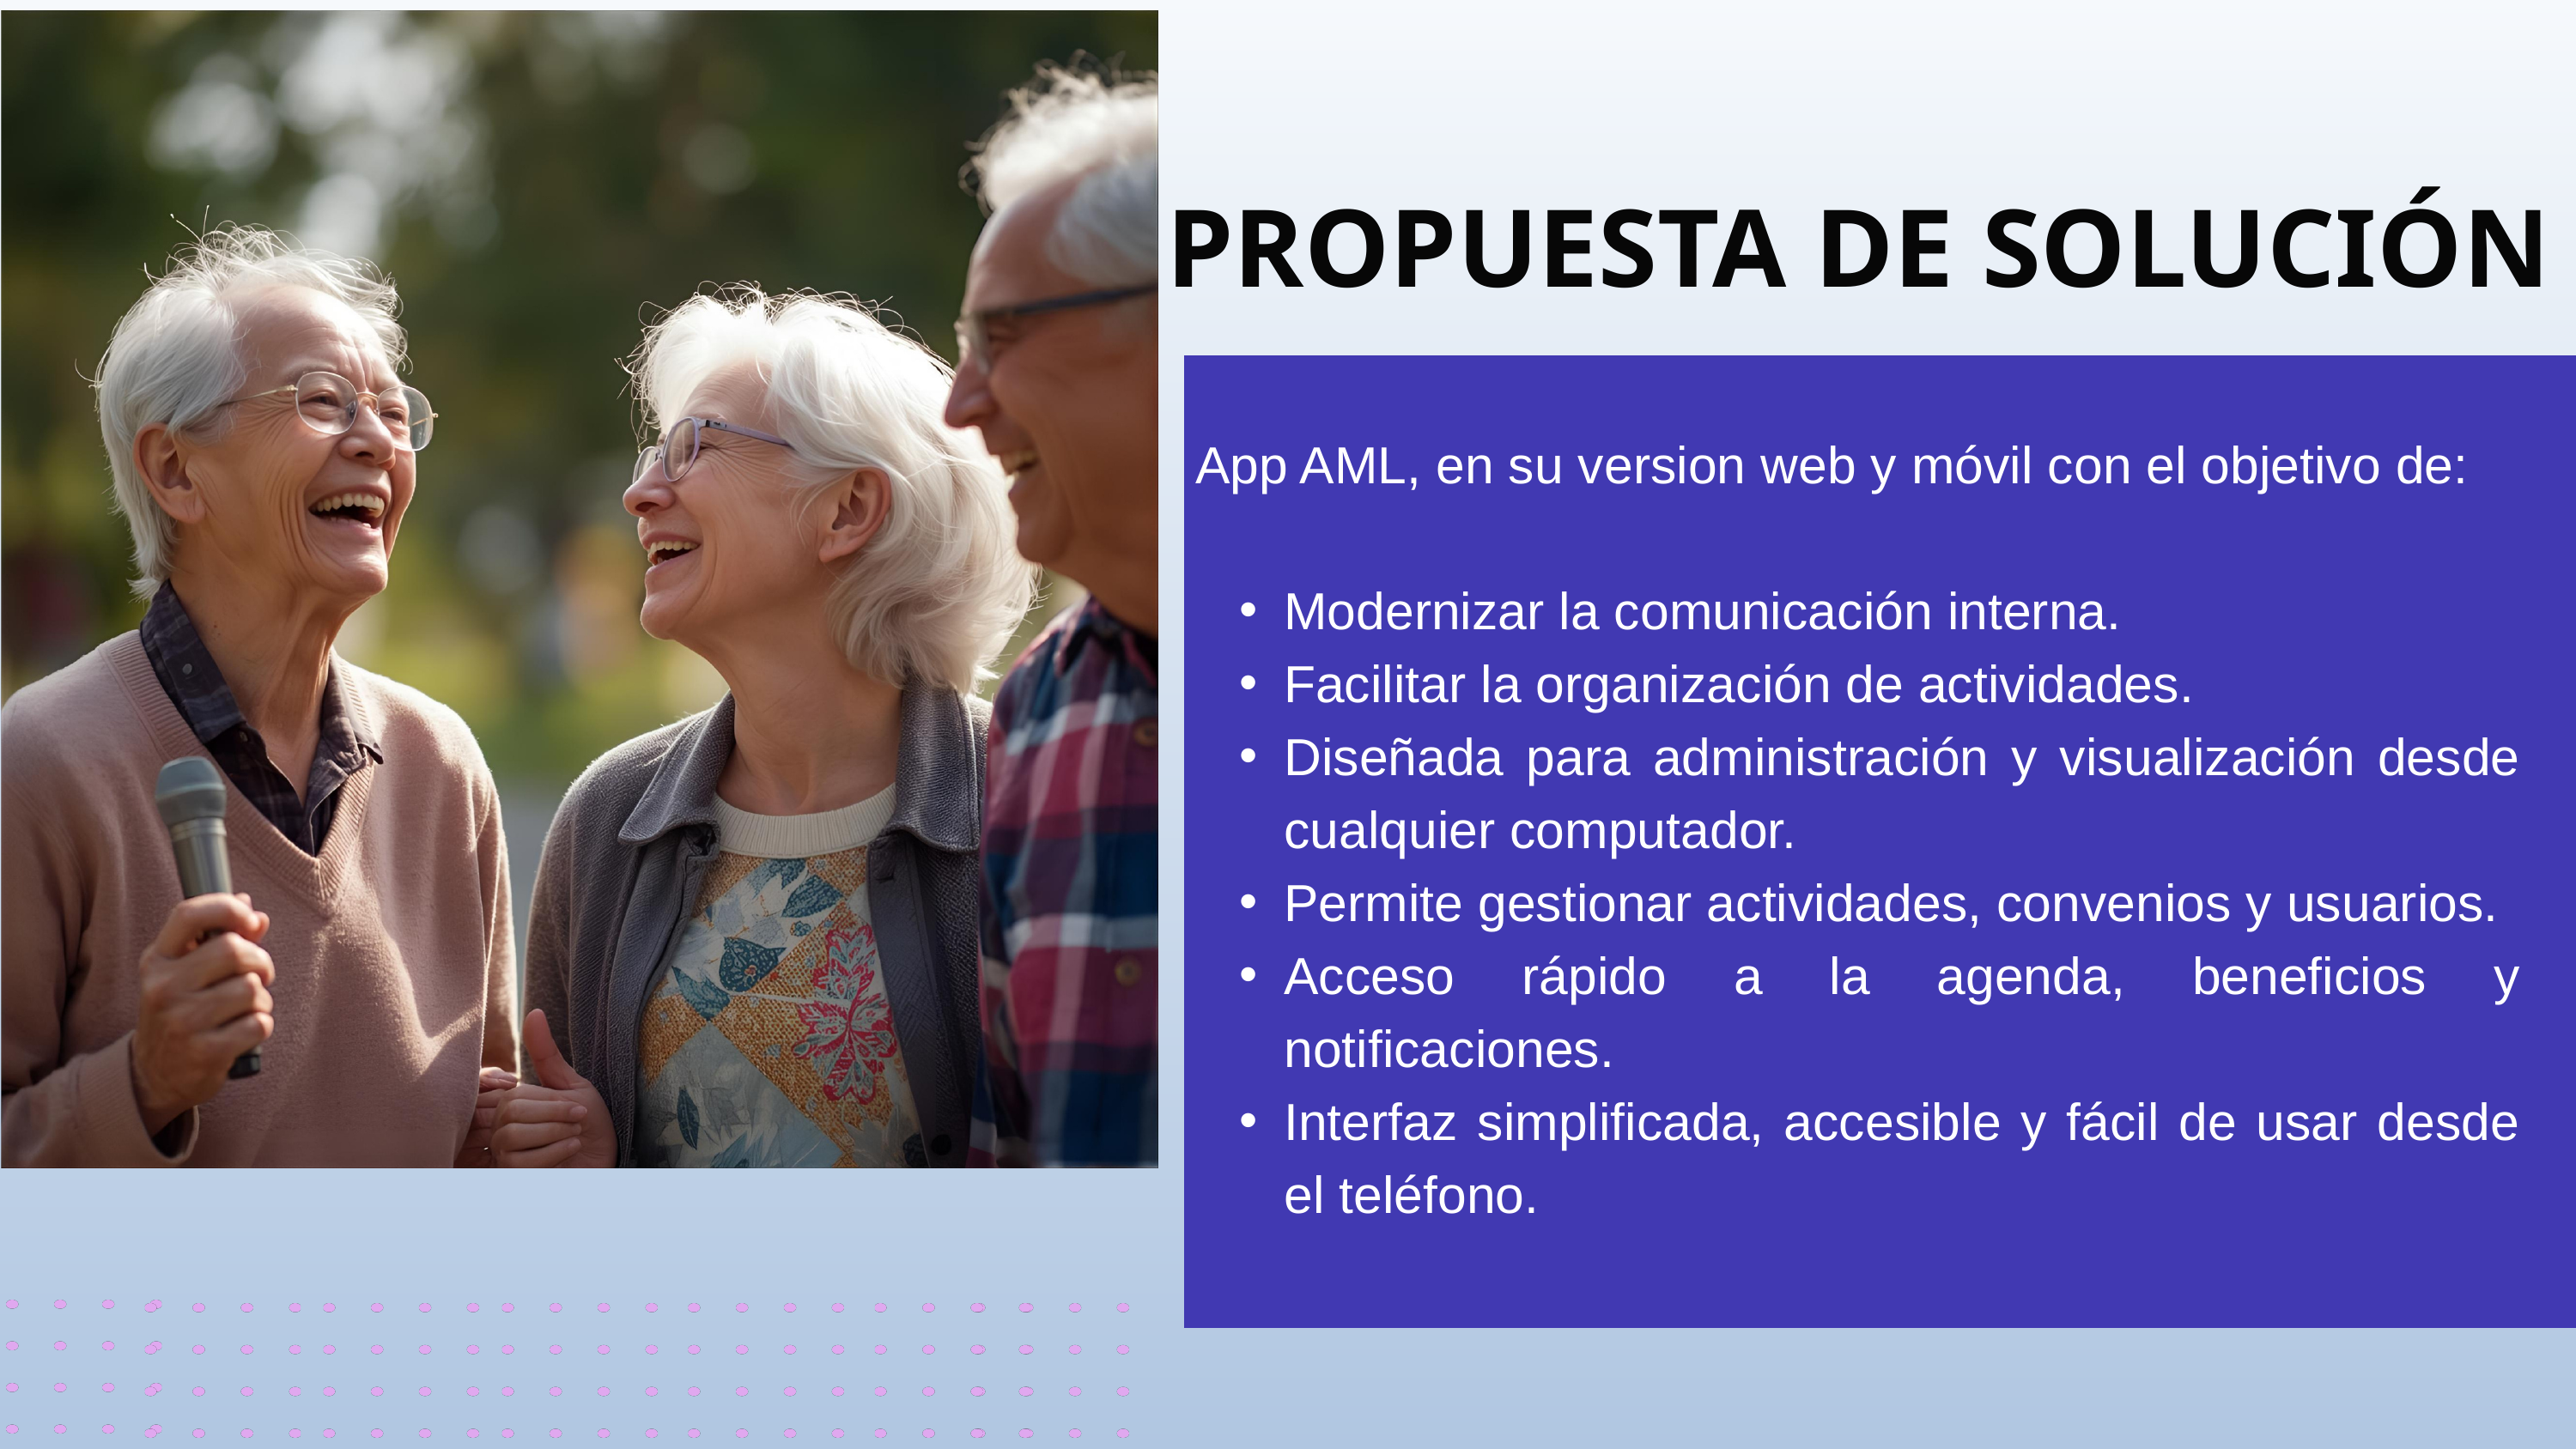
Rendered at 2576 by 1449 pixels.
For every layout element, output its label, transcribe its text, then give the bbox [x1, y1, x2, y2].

text_box [1031, 1303, 1129, 1438]
text_box [6, 1300, 162, 1434]
text_box [144, 1303, 301, 1438]
text_box PROPUESTA DE SOLUCIÓN [1035, 205, 2576, 309]
text_box [501, 1303, 658, 1438]
text_box [1, 10, 1158, 1168]
text_box [688, 1303, 844, 1438]
text_box [323, 1303, 480, 1438]
text_box [874, 1303, 1031, 1438]
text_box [1183, 355, 2576, 1350]
